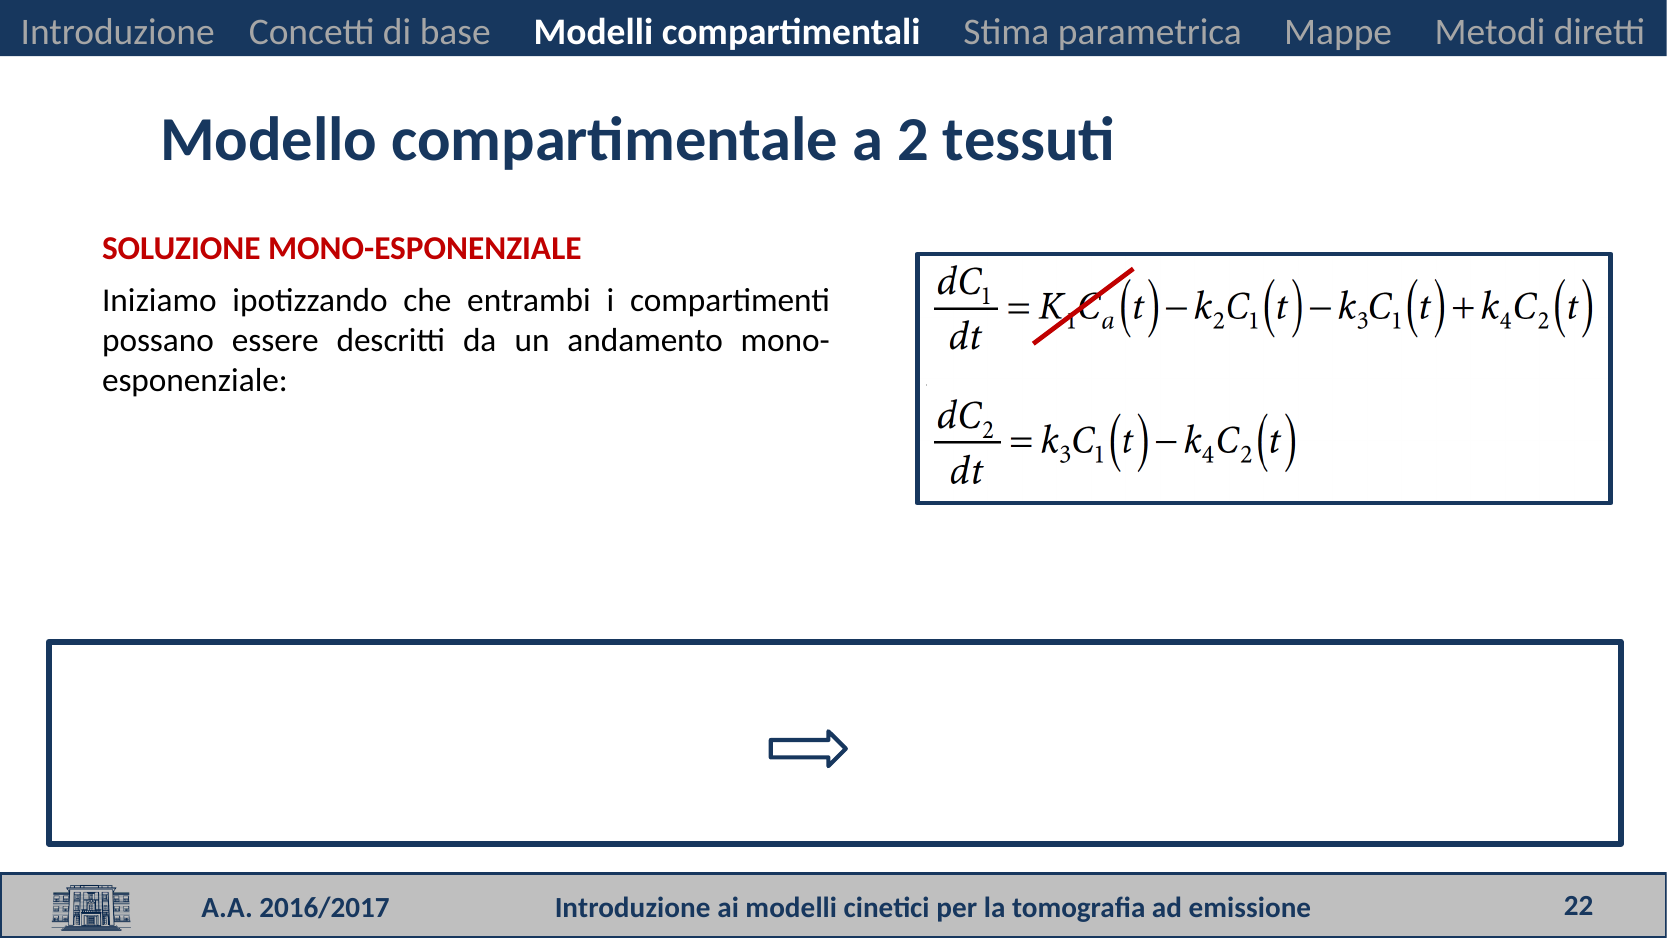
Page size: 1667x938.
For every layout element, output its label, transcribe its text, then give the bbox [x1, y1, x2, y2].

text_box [1033, 268, 1134, 344]
text_box [0, 872, 1667, 938]
text_box Modello compartimentale a 2 tessuti [145, 90, 1509, 181]
text_box [47, 640, 1623, 846]
picture [919, 255, 1609, 501]
text_box Introduzione Concetti di base Modelli compartimentali Stima parametrica Mappe Metodi diretti [0, 0, 1667, 60]
text_box Introduzione ai modelli cinetici per la tomografia ad emissione [486, 880, 1387, 931]
picture [48, 883, 132, 932]
slide_number 22 [1445, 878, 1609, 929]
text_box A.A. 2016/2017 [186, 881, 474, 931]
